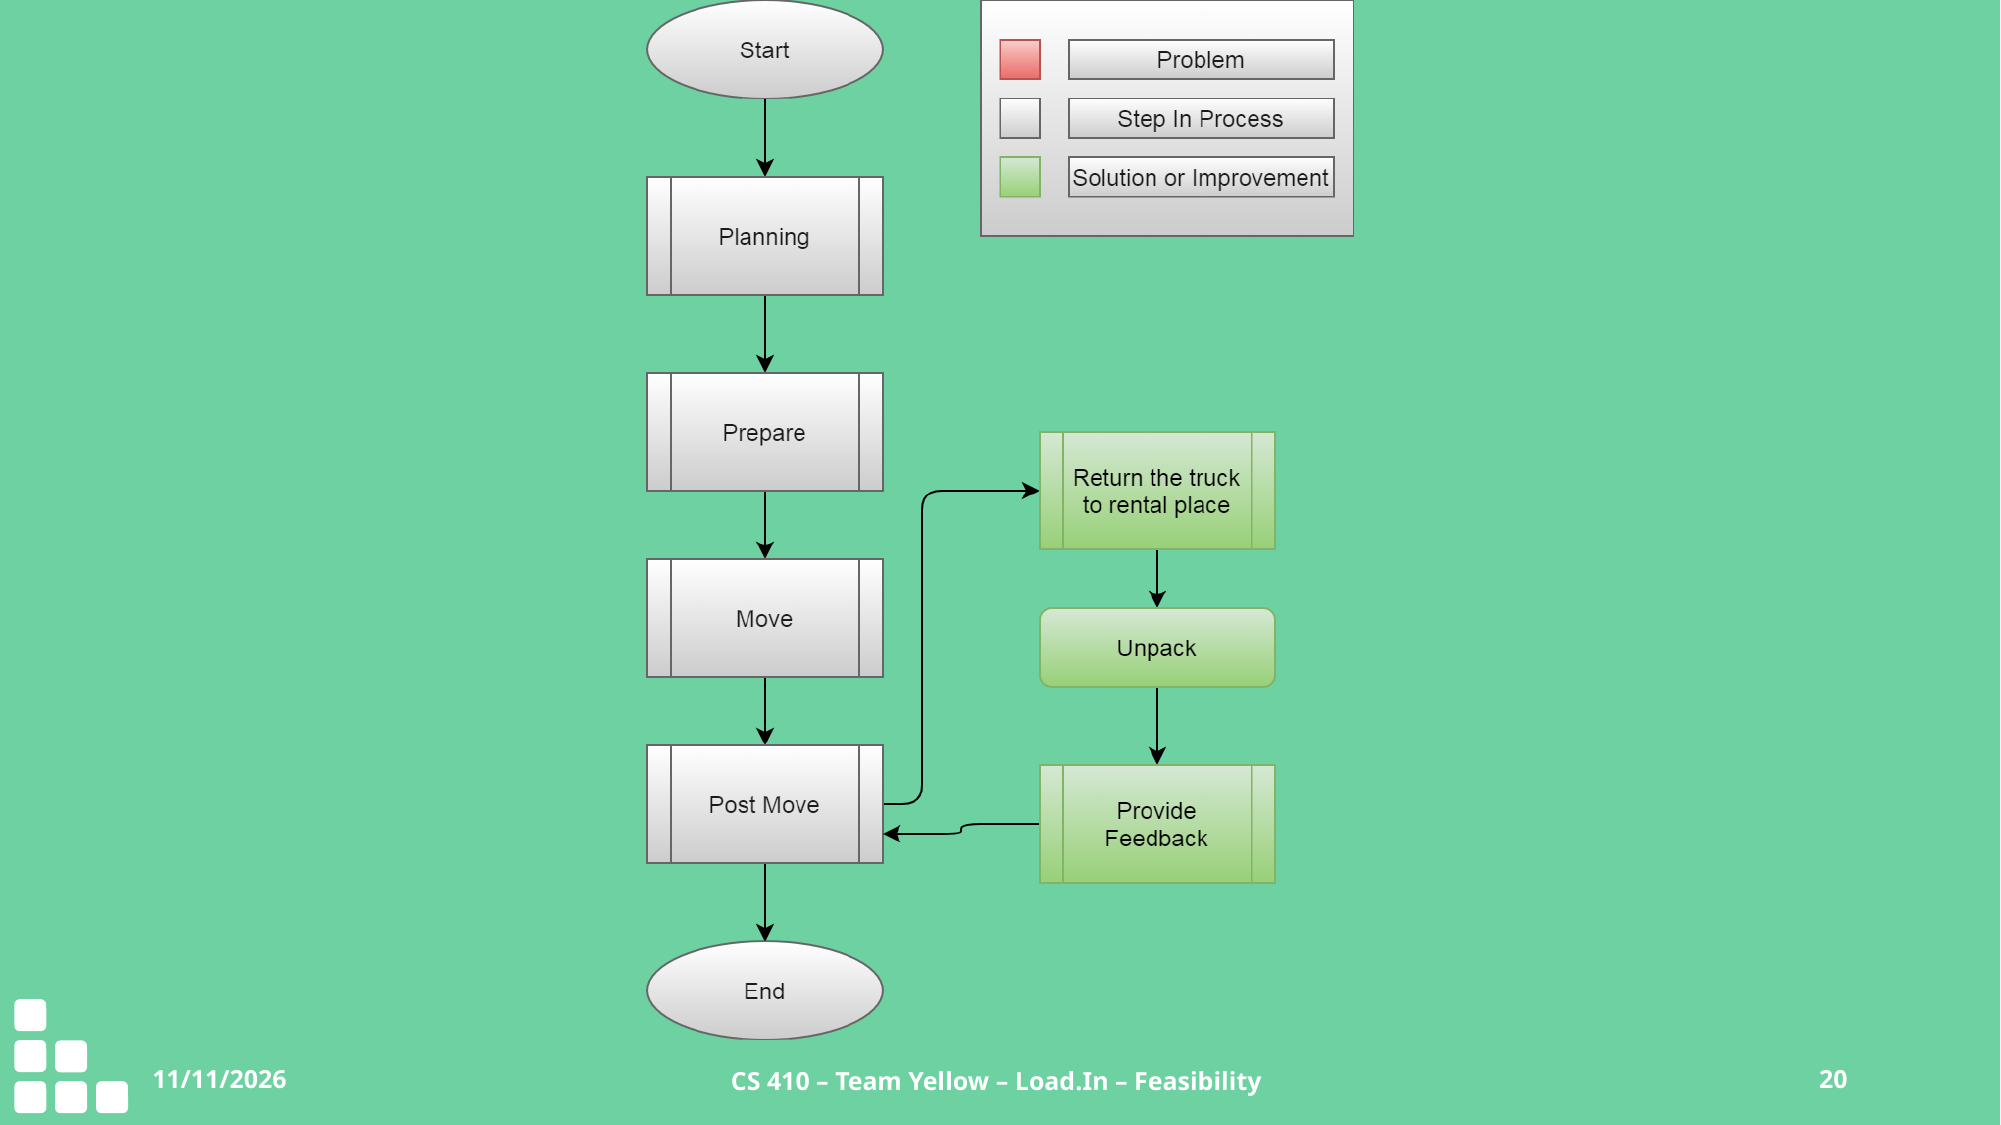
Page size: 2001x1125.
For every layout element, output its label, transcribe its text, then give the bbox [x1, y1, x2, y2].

text_box 20 [1412, 1035, 1863, 1125]
picture [646, 0, 1354, 1040]
text_box CS 410 – Team Yellow – Load.In – Feasibility [662, 1048, 1338, 1125]
text_box 10/11/20 [137, 1035, 588, 1125]
